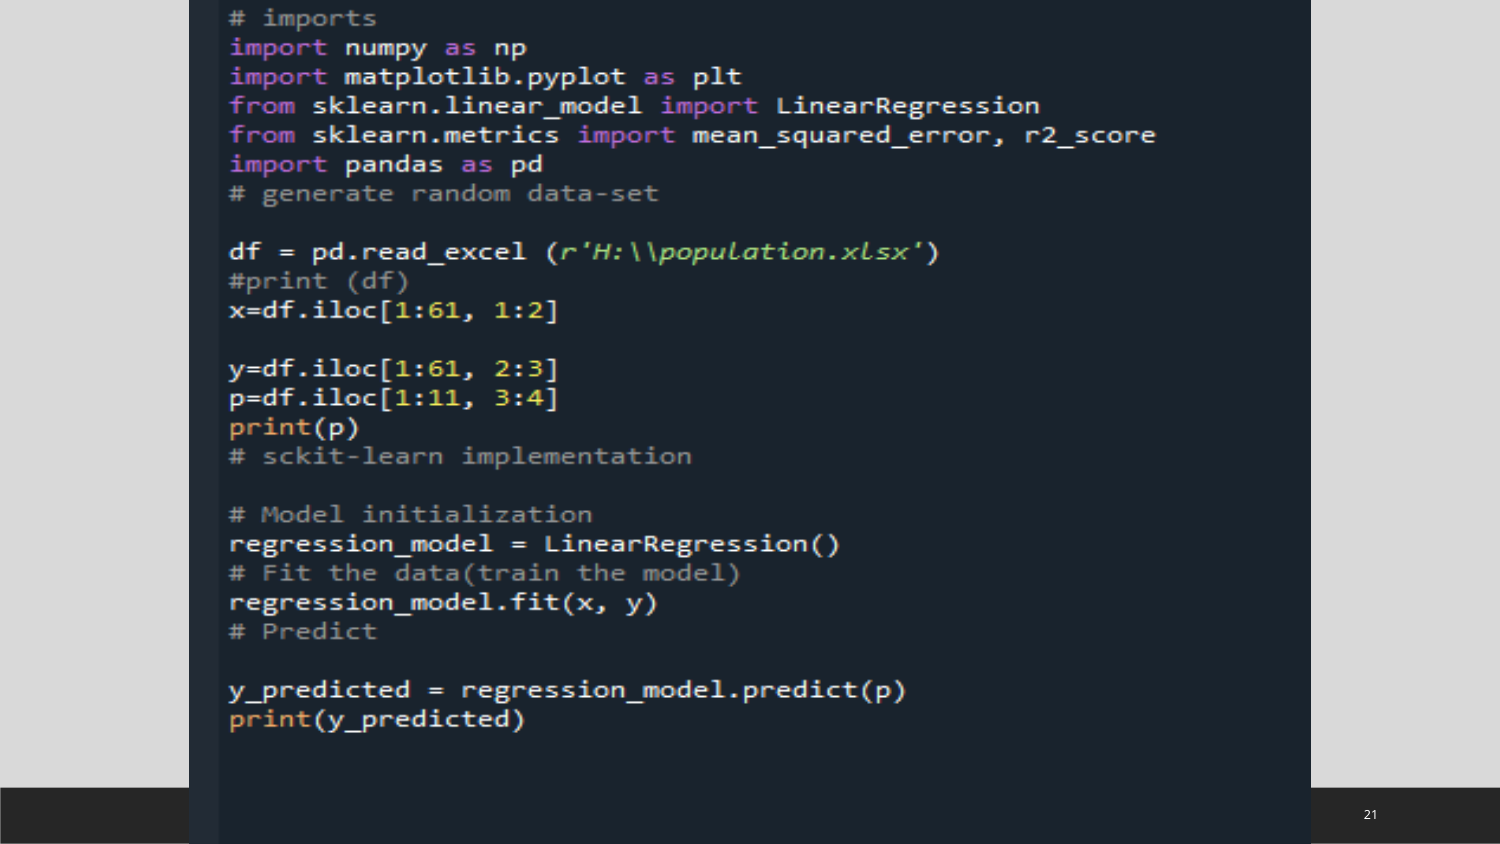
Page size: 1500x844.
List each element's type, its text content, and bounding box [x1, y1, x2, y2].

picture [189, 0, 1311, 844]
slide_number 21 [1352, 793, 1449, 839]
